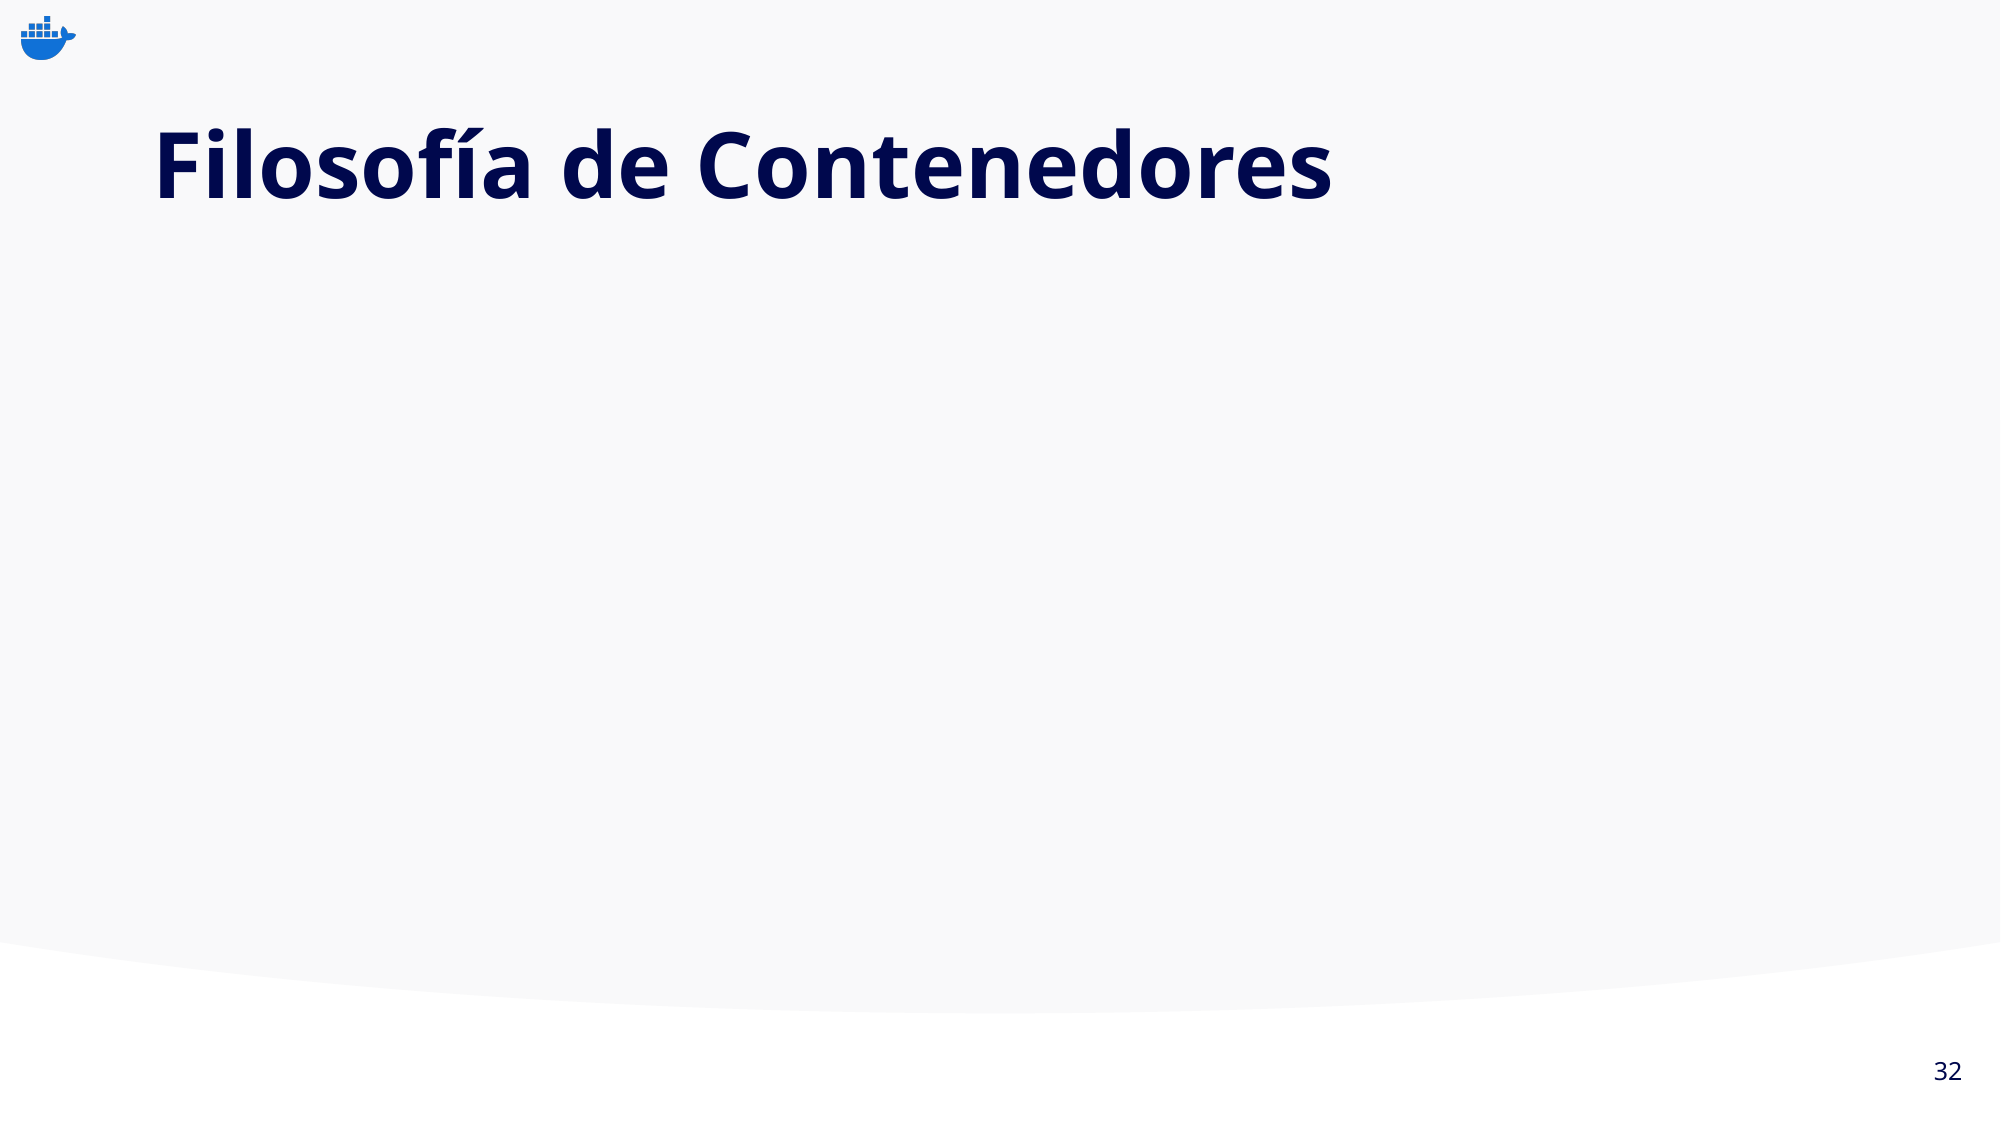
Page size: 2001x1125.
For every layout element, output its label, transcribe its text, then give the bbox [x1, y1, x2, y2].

picture [21, 16, 76, 60]
slide_number 32 [1527, 1042, 1978, 1103]
title Filosofía de Contenedores [137, 59, 1863, 278]
